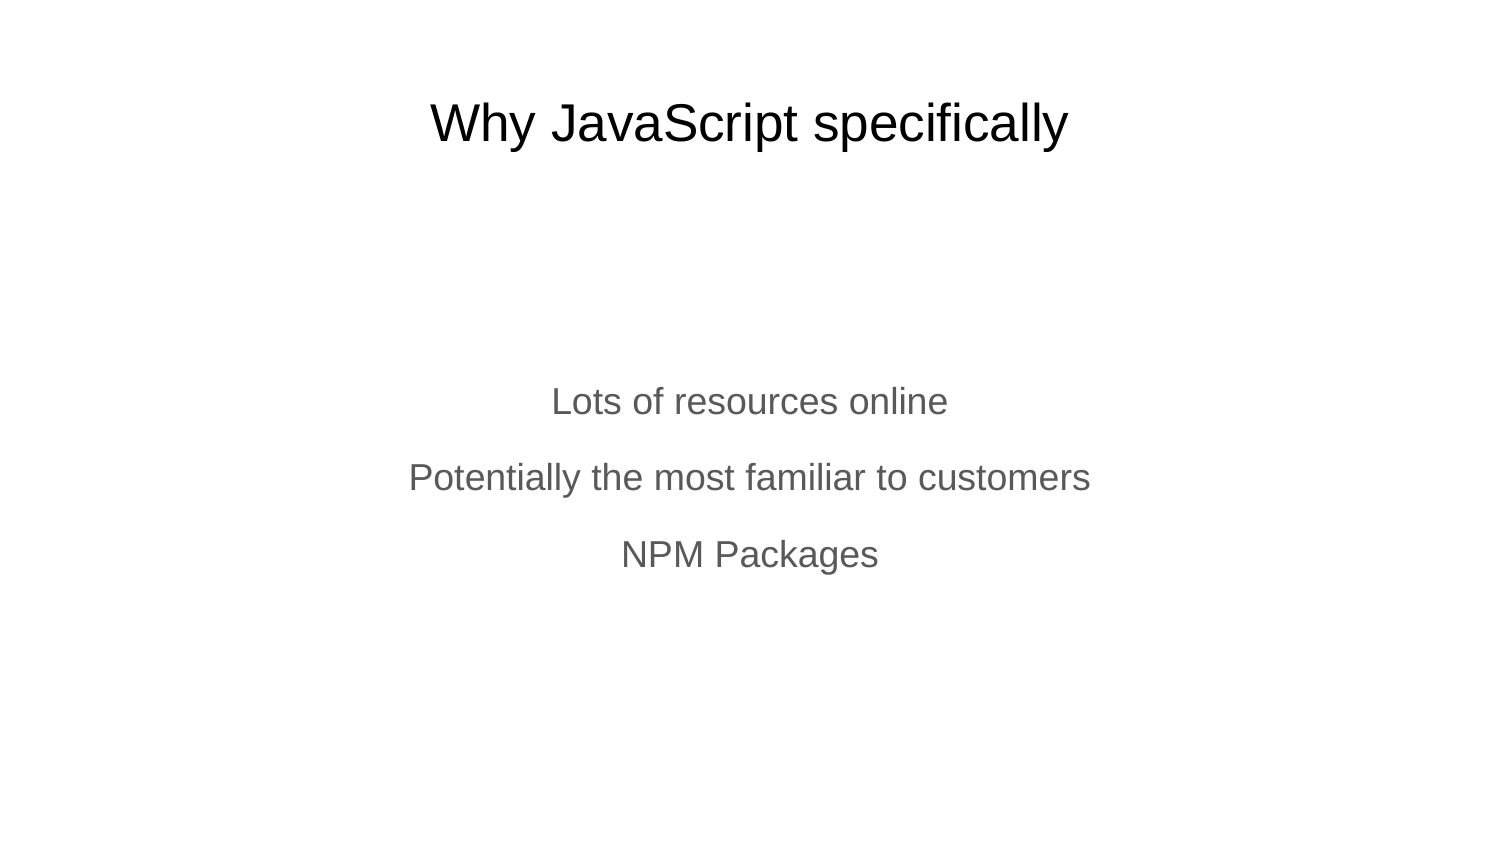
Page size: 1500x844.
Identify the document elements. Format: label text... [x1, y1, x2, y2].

title Why JavaScript specifically [51, 72, 1449, 167]
list Lots of resources online Potentially the most familiar to customers NPM Packages [51, 189, 1449, 756]
